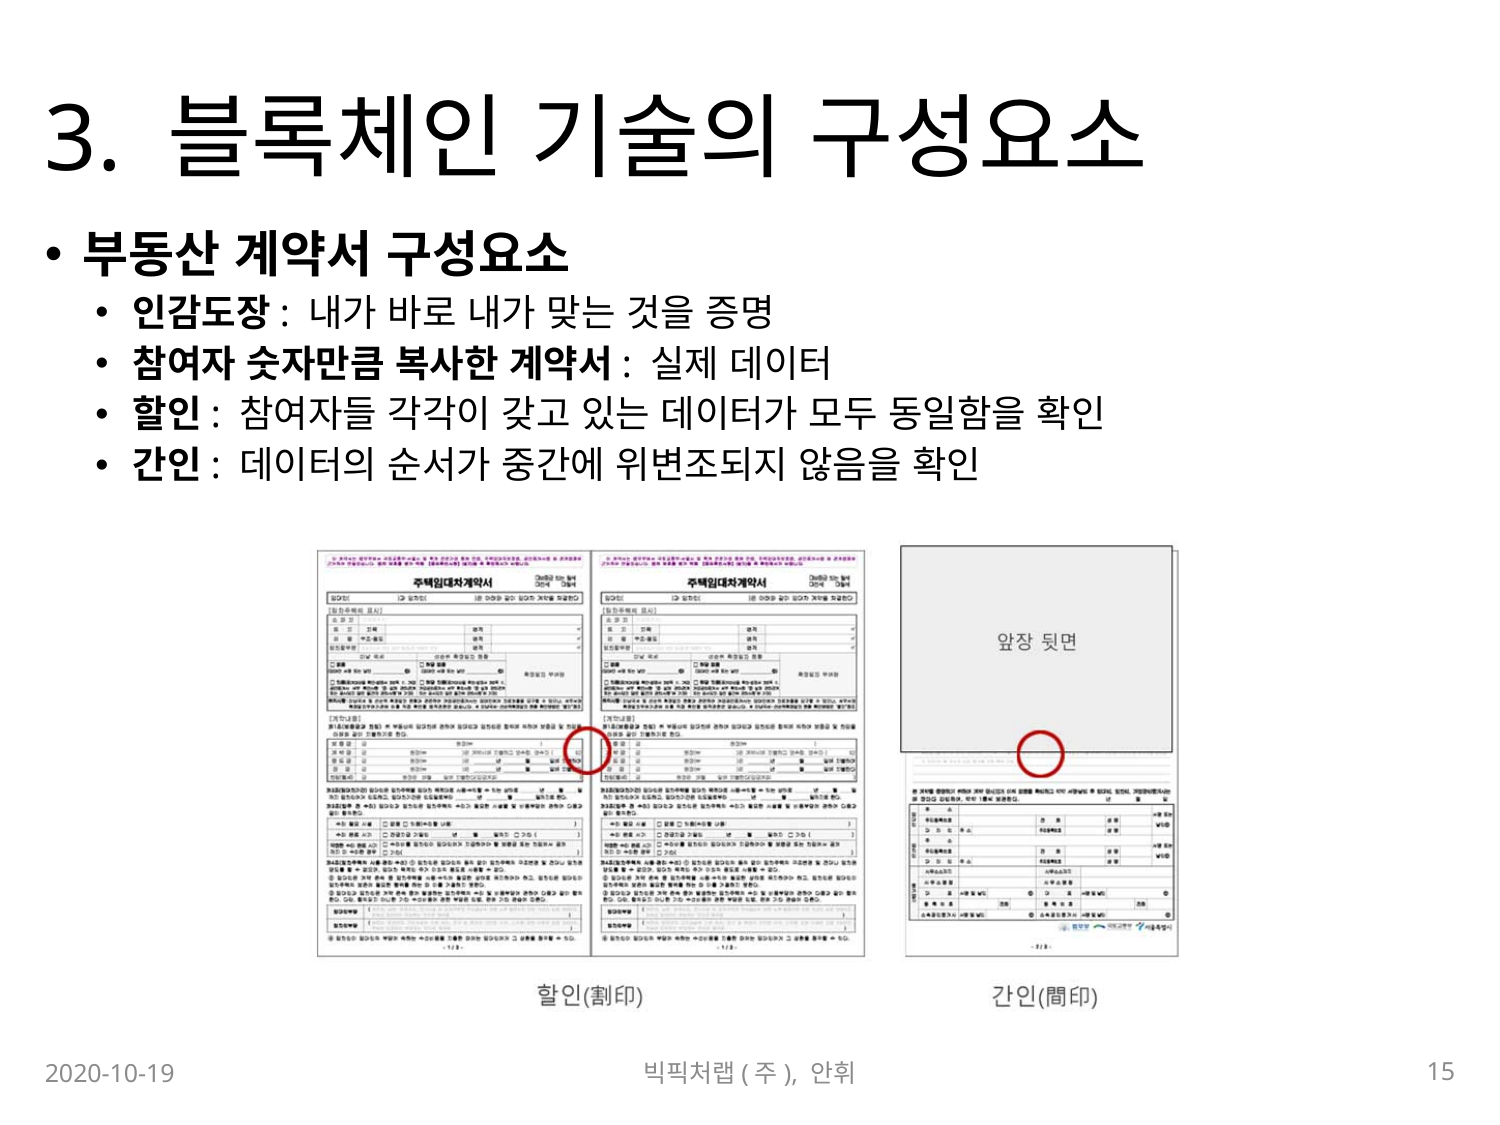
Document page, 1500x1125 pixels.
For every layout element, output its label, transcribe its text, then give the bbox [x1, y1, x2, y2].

slide_number 15 [1132, 1042, 1471, 1103]
title 3. 블록체인 기술의 구성요소 [29, 22, 1471, 198]
footer 빅픽처랩(주), 안휘 [387, 1042, 1113, 1103]
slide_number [29, 1042, 368, 1103]
list 부동산 계약서 구성요소 인감도장: 내가 바로 내가 맞는 것을 증명 참여자 숫자만큼 복사한 계약서: 실제 데이터 할인: 참여자들 각각이 갖고 있는 데이터가 모두 동일함을 확인 간인: 데이터의 순서가 중간에 위변조되지 않음을 확인 [29, 221, 1471, 1018]
picture [284, 507, 1216, 1042]
